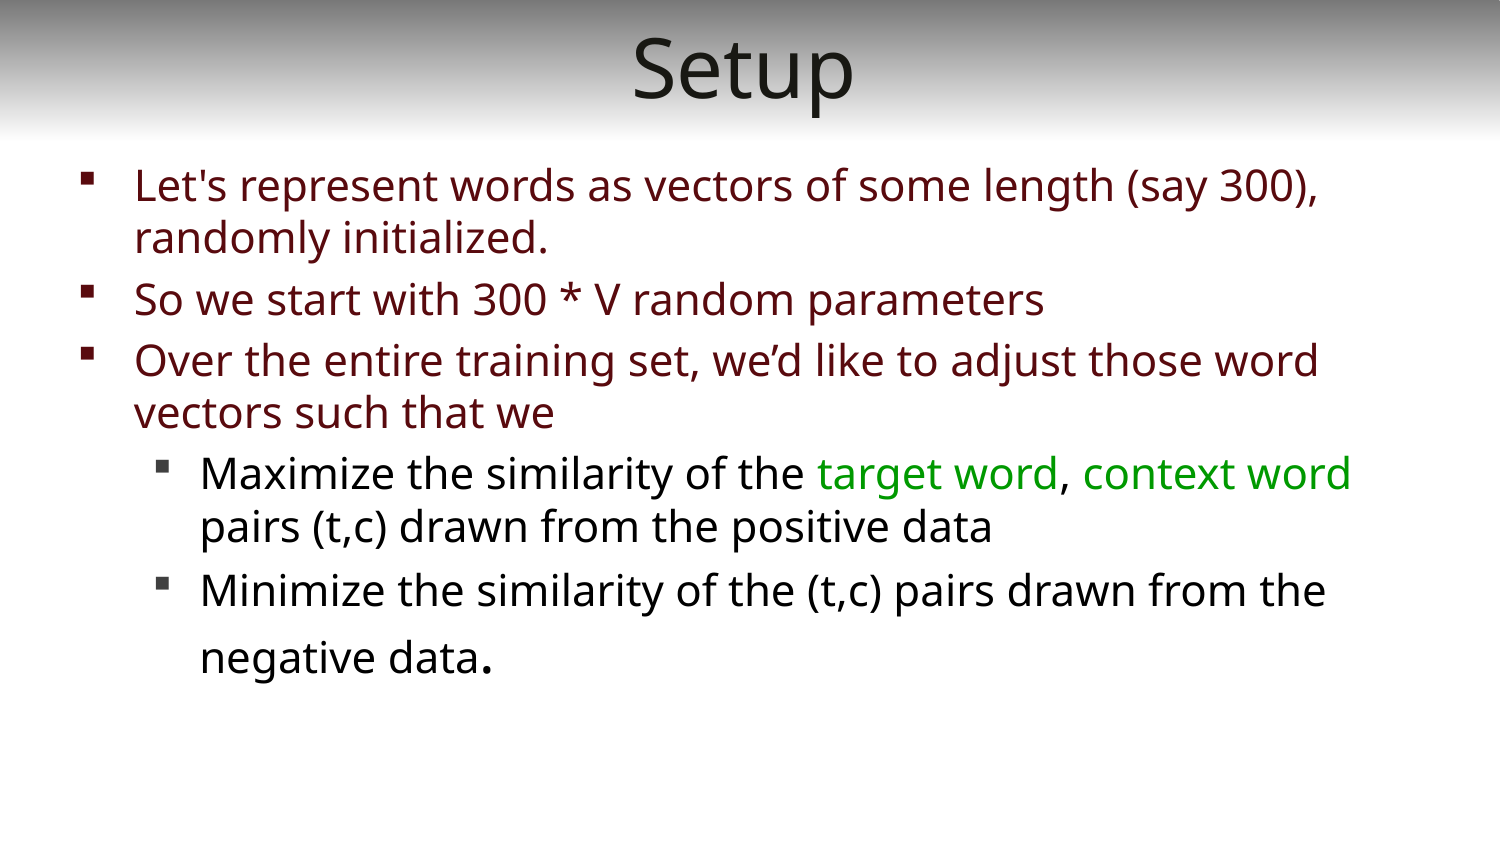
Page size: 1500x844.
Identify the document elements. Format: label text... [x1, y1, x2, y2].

title Setup [12, 0, 1475, 132]
list Let's represent words as vectors of some length (say 300), randomly initialized. So we start with 300 * V random parameters Over the entire training set, we’d like to adjust those word vectors such that we Maximize the similarity of the target word, context word pairs (t,c) drawn from the positive data Minimize the similarity of the (t,c) pairs drawn from the negative data. [62, 150, 1413, 797]
